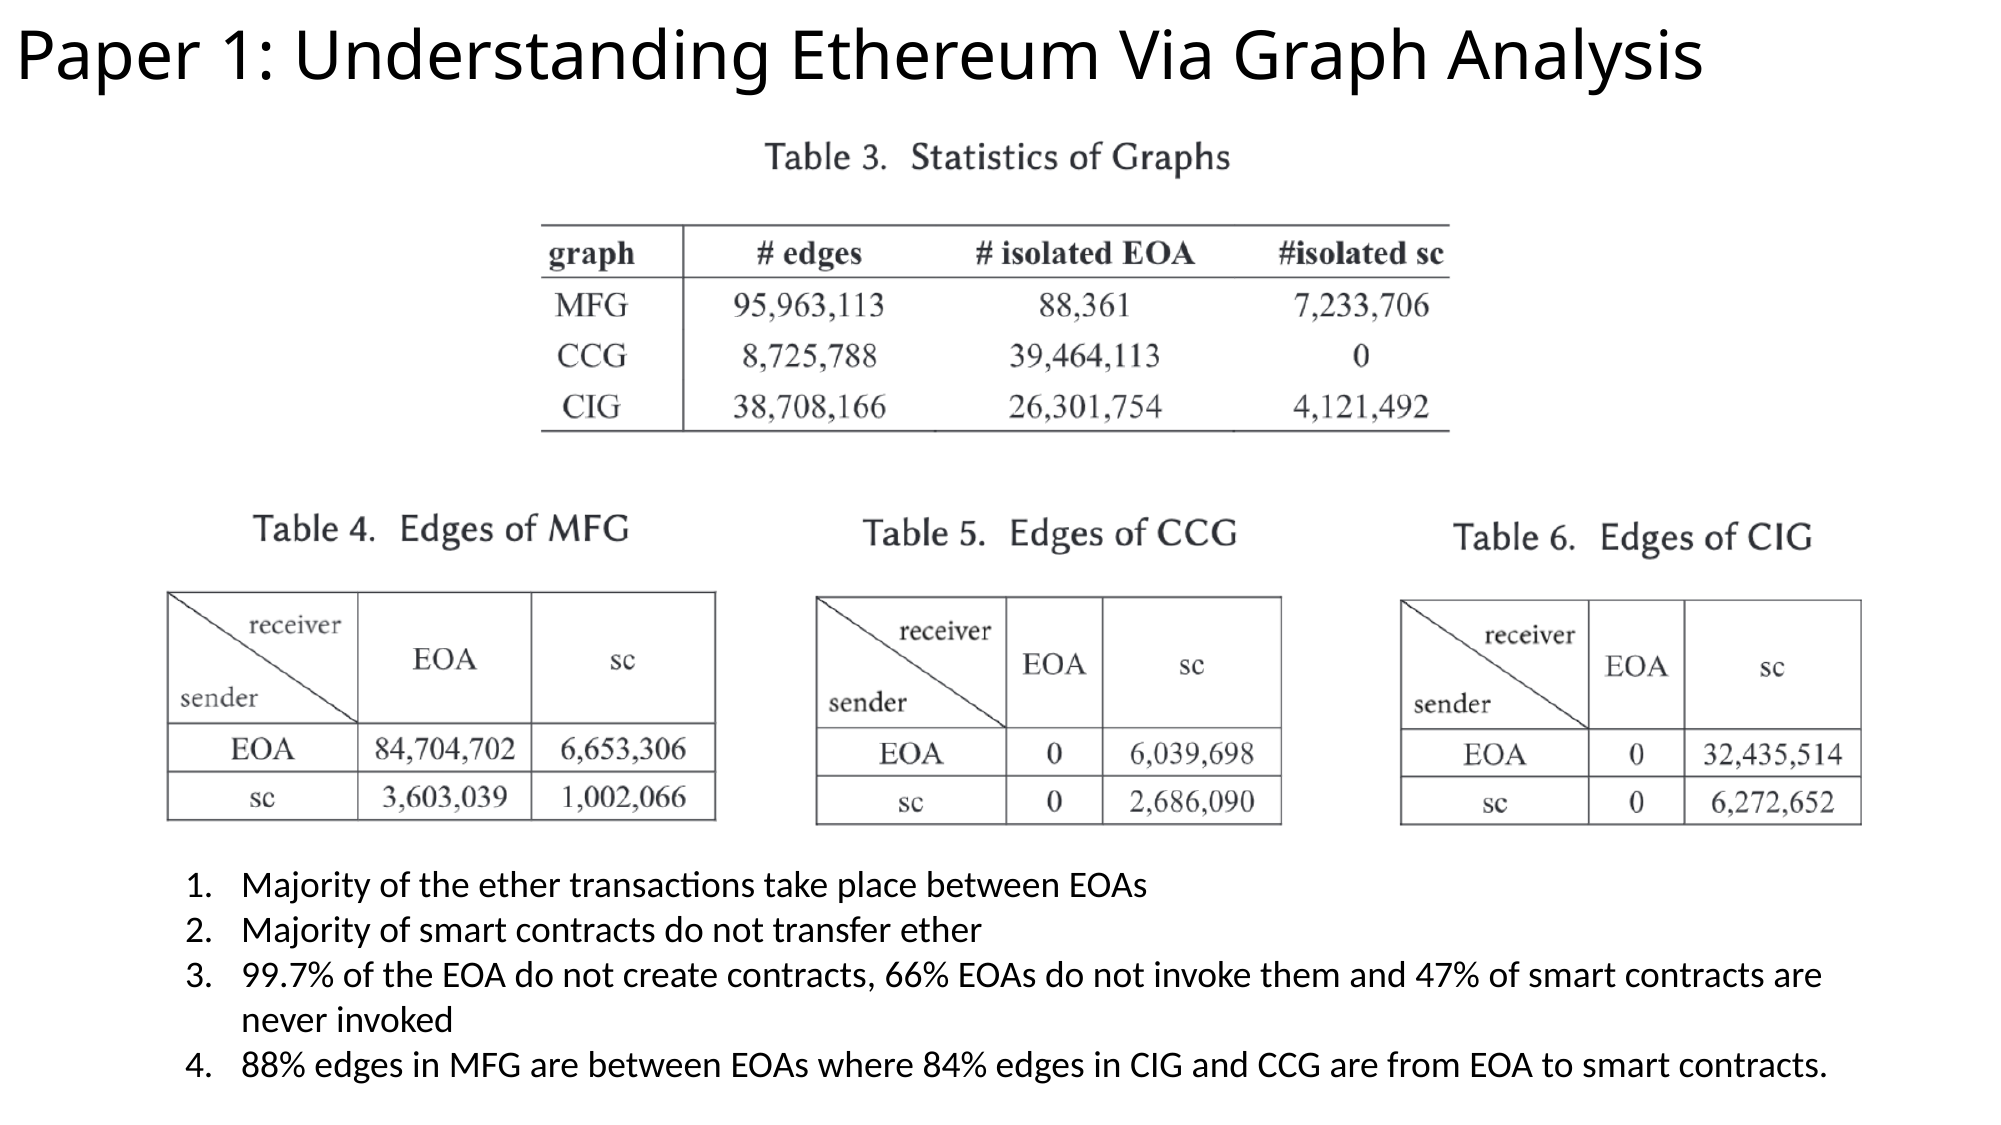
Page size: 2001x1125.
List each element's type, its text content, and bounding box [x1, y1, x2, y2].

picture [115, 111, 1885, 846]
title Paper 1: Understanding Ethereum Via Graph Analysis [0, 3, 1725, 112]
text_box Majority of the ether transactions take place between EOAs Majority of smart contracts do not transfer ether 99.7% of the EOA do not create contracts, 66% EOAs do not invoke them and 47% of smart contracts are never invoked 88% edges in MFG are between EOAs where 84% edges in CIG and CCG are from EOA to smart contracts. [170, 852, 1851, 1093]
